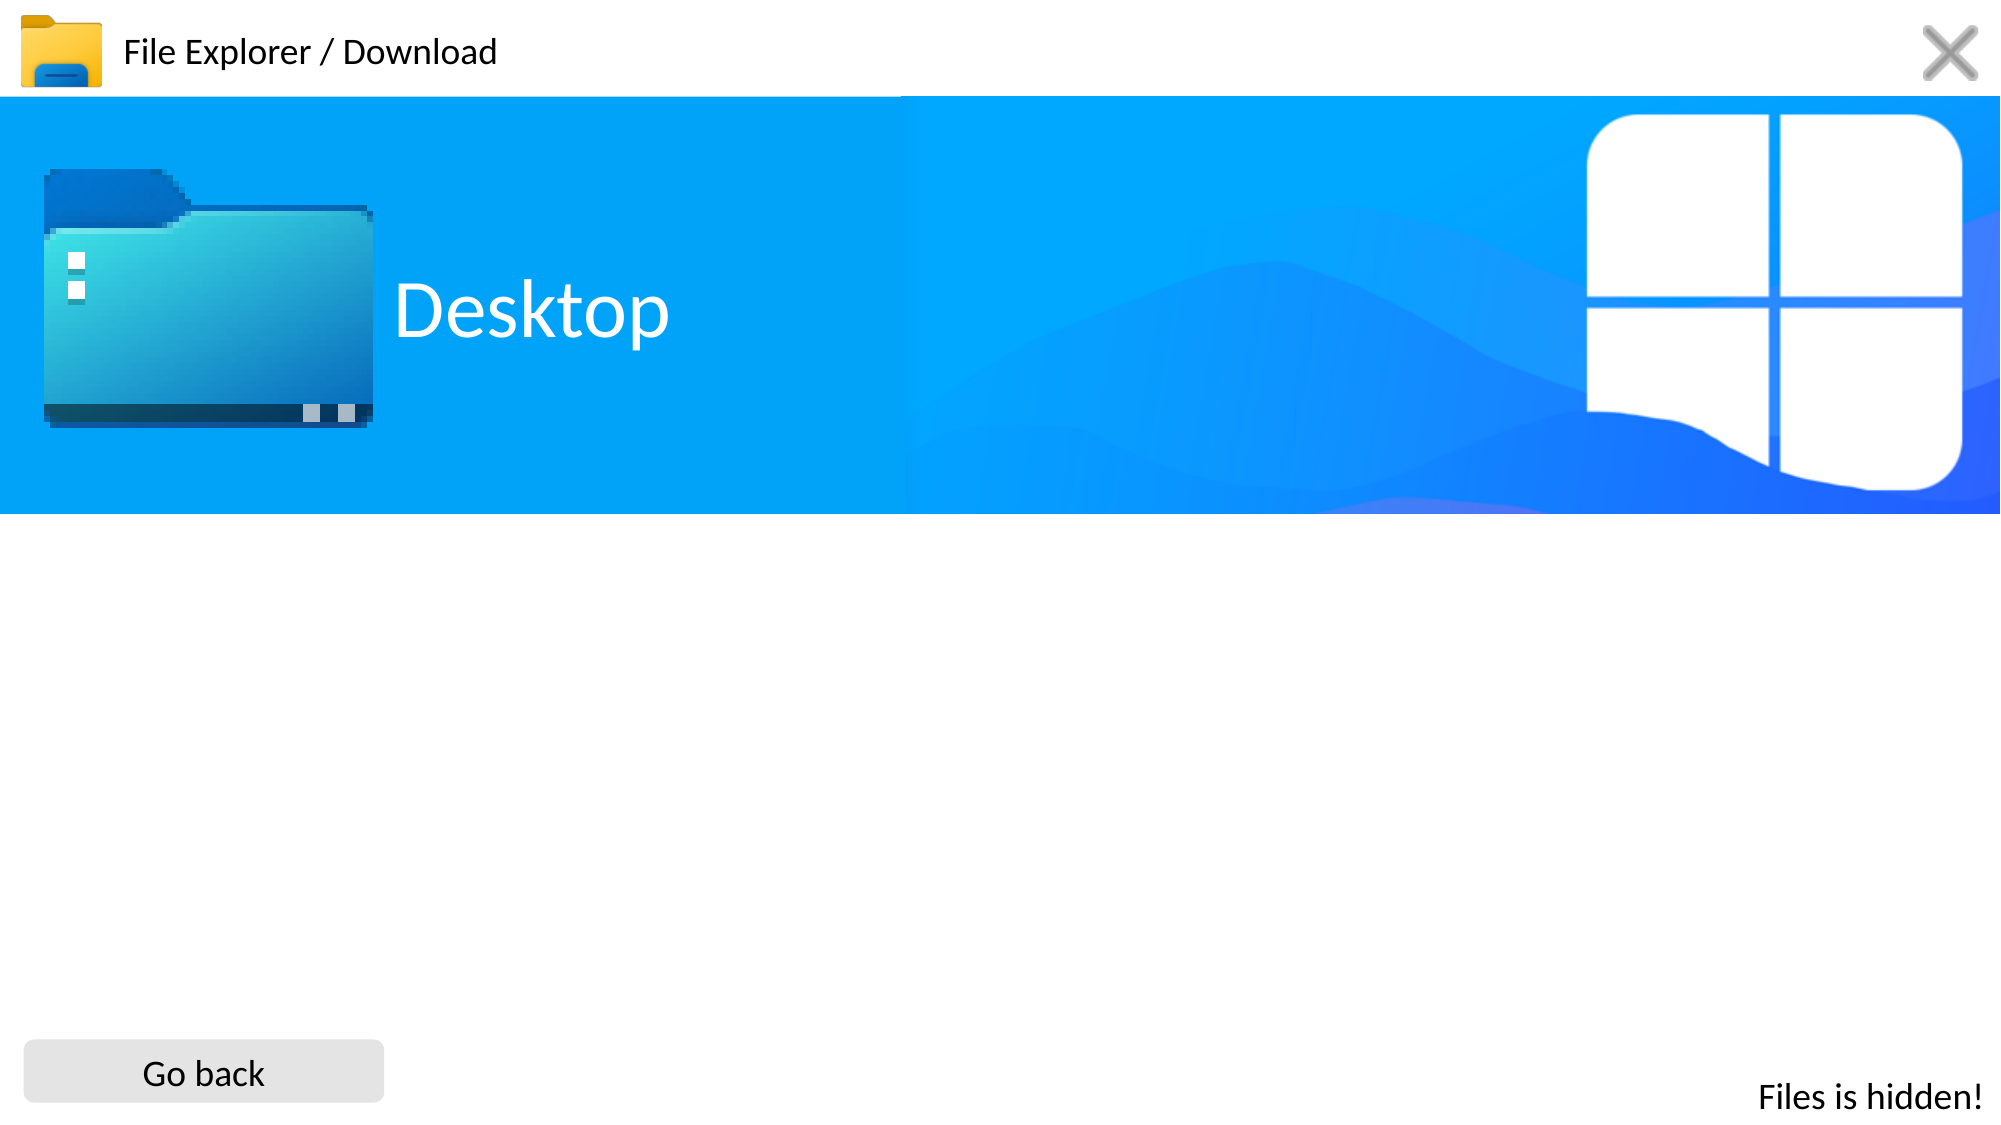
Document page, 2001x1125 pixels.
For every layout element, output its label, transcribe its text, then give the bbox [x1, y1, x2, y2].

picture [20, 9, 102, 91]
picture [1923, 0, 2000, 81]
text_box Files is hidden! [1743, 1064, 2000, 1125]
text_box [0, 96, 907, 515]
text_box Desktop [397, 247, 687, 362]
text_box File Explorer / Download [108, 19, 514, 80]
text_box Go back [22, 1038, 386, 1104]
picture [45, 170, 372, 427]
picture [907, 96, 2000, 514]
